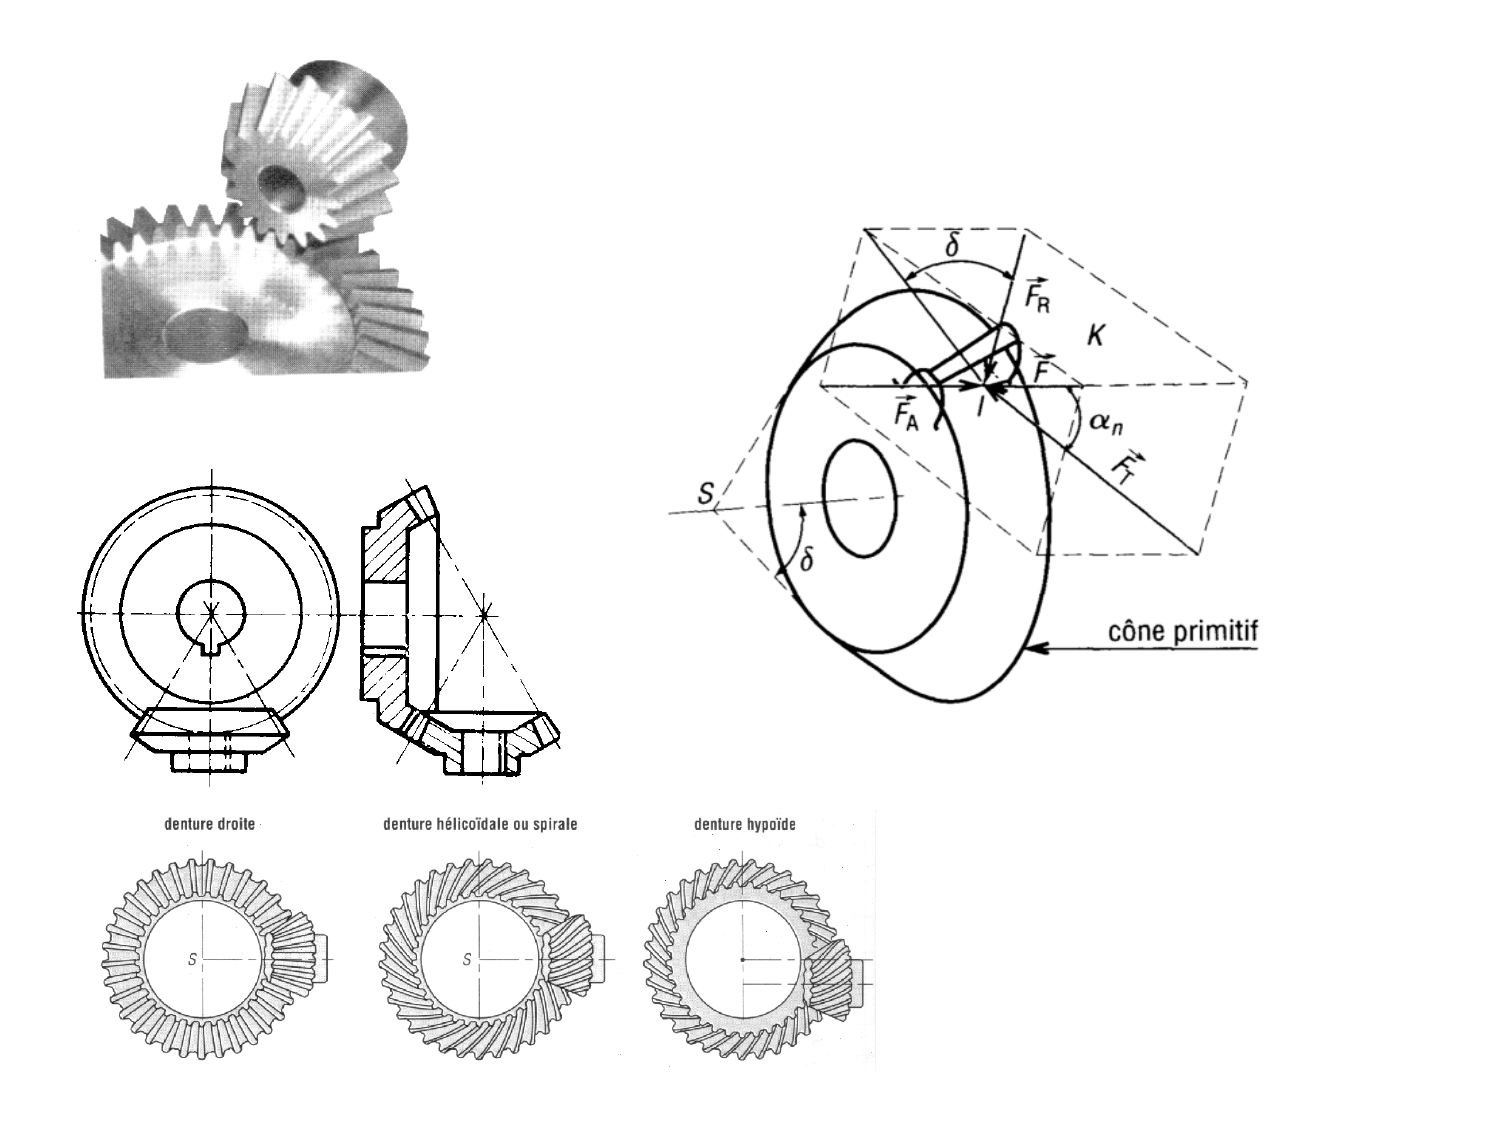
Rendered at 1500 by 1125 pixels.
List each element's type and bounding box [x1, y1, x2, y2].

picture [655, 207, 1282, 717]
picture [76, 54, 455, 385]
picture [100, 810, 876, 1074]
picture [76, 467, 561, 788]
